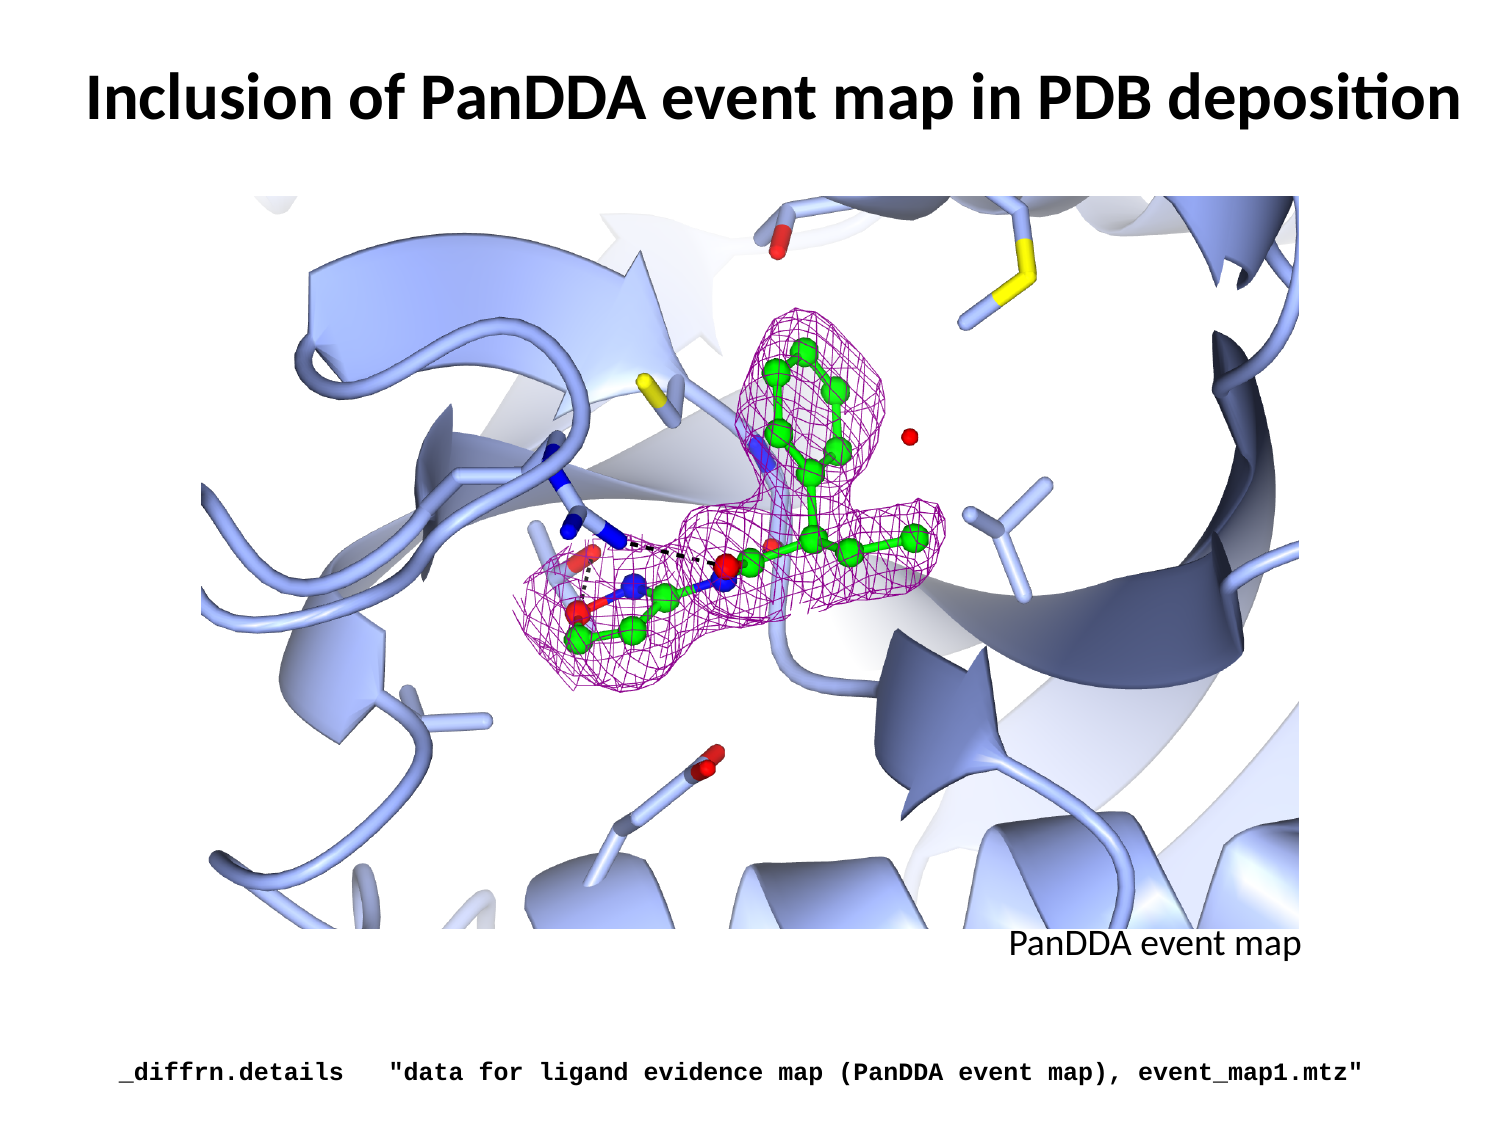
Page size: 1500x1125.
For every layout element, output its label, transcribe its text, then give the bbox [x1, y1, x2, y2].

text_box PanDDA event map [993, 910, 1318, 971]
picture [201, 196, 1299, 929]
text_box Inclusion of PanDDA event map in PDB deposition [70, 45, 1494, 140]
text_box _diffrn.details "data for ligand evidence map (PanDDA event map), event_map1.mtz" [104, 1048, 1391, 1093]
